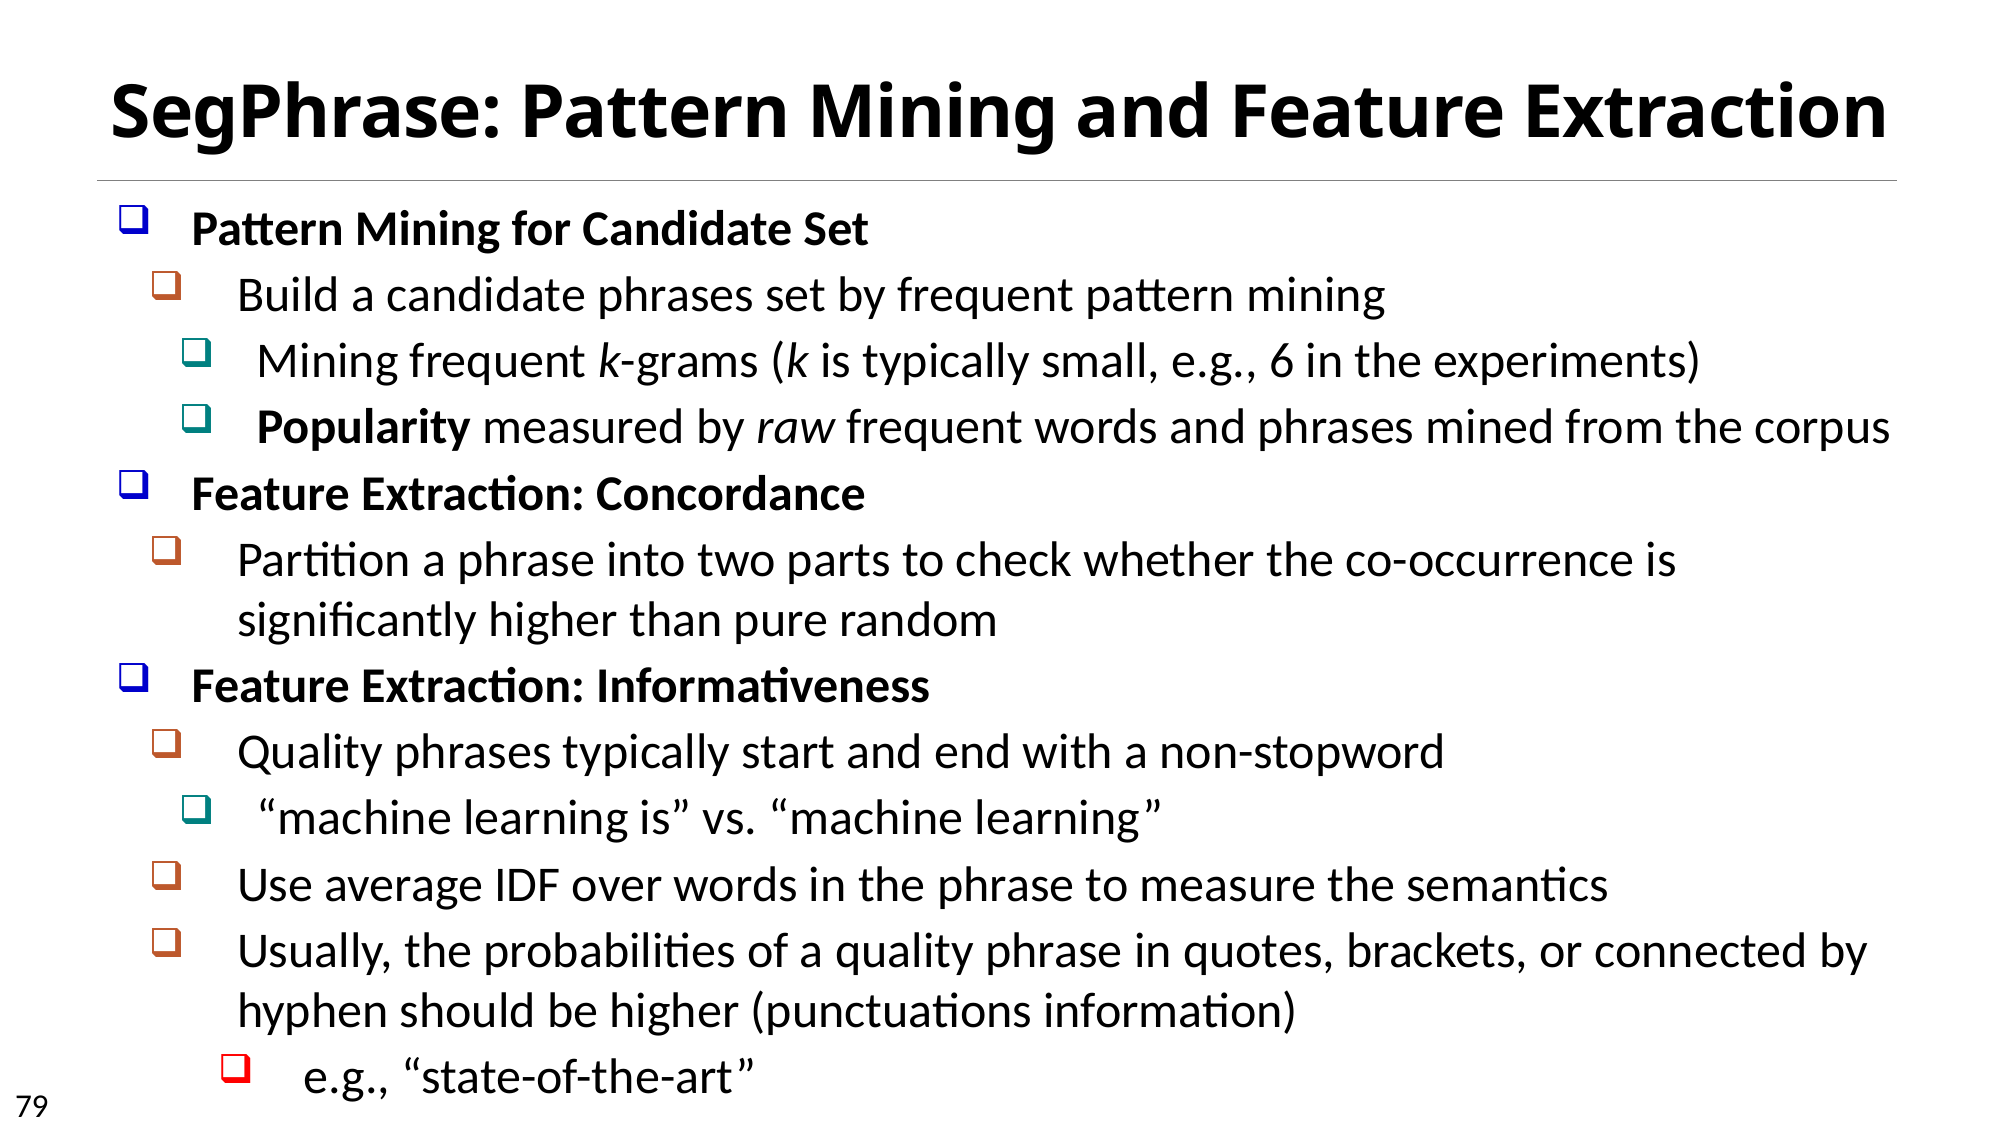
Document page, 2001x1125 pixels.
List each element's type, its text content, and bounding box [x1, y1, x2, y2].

list Pattern Mining for Candidate Set Build a candidate phrases set by frequent pattern mining Mining frequent k-grams (k is typically small, e.g., 6 in the experiments) Popularity measured by raw frequent words and phrases mined from the corpus Feature Extraction: Concordance Partition a phrase into two parts to check whether the co-occurrence is significantly higher than pure random Feature Extraction: Informativeness Quality phrases typically start and end with a non-stopword “machine learning is” vs. “machine learning” Use average IDF over words in the phrase to measure the semantics Usually, the probabilities of a quality phrase in quotes, brackets, or connected by hyphen should be higher (punctuations information) e.g., “state-of-the-art” [100, 187, 1907, 1091]
title SegPhrase: Pattern Mining and Feature Extraction [0, 12, 2000, 160]
